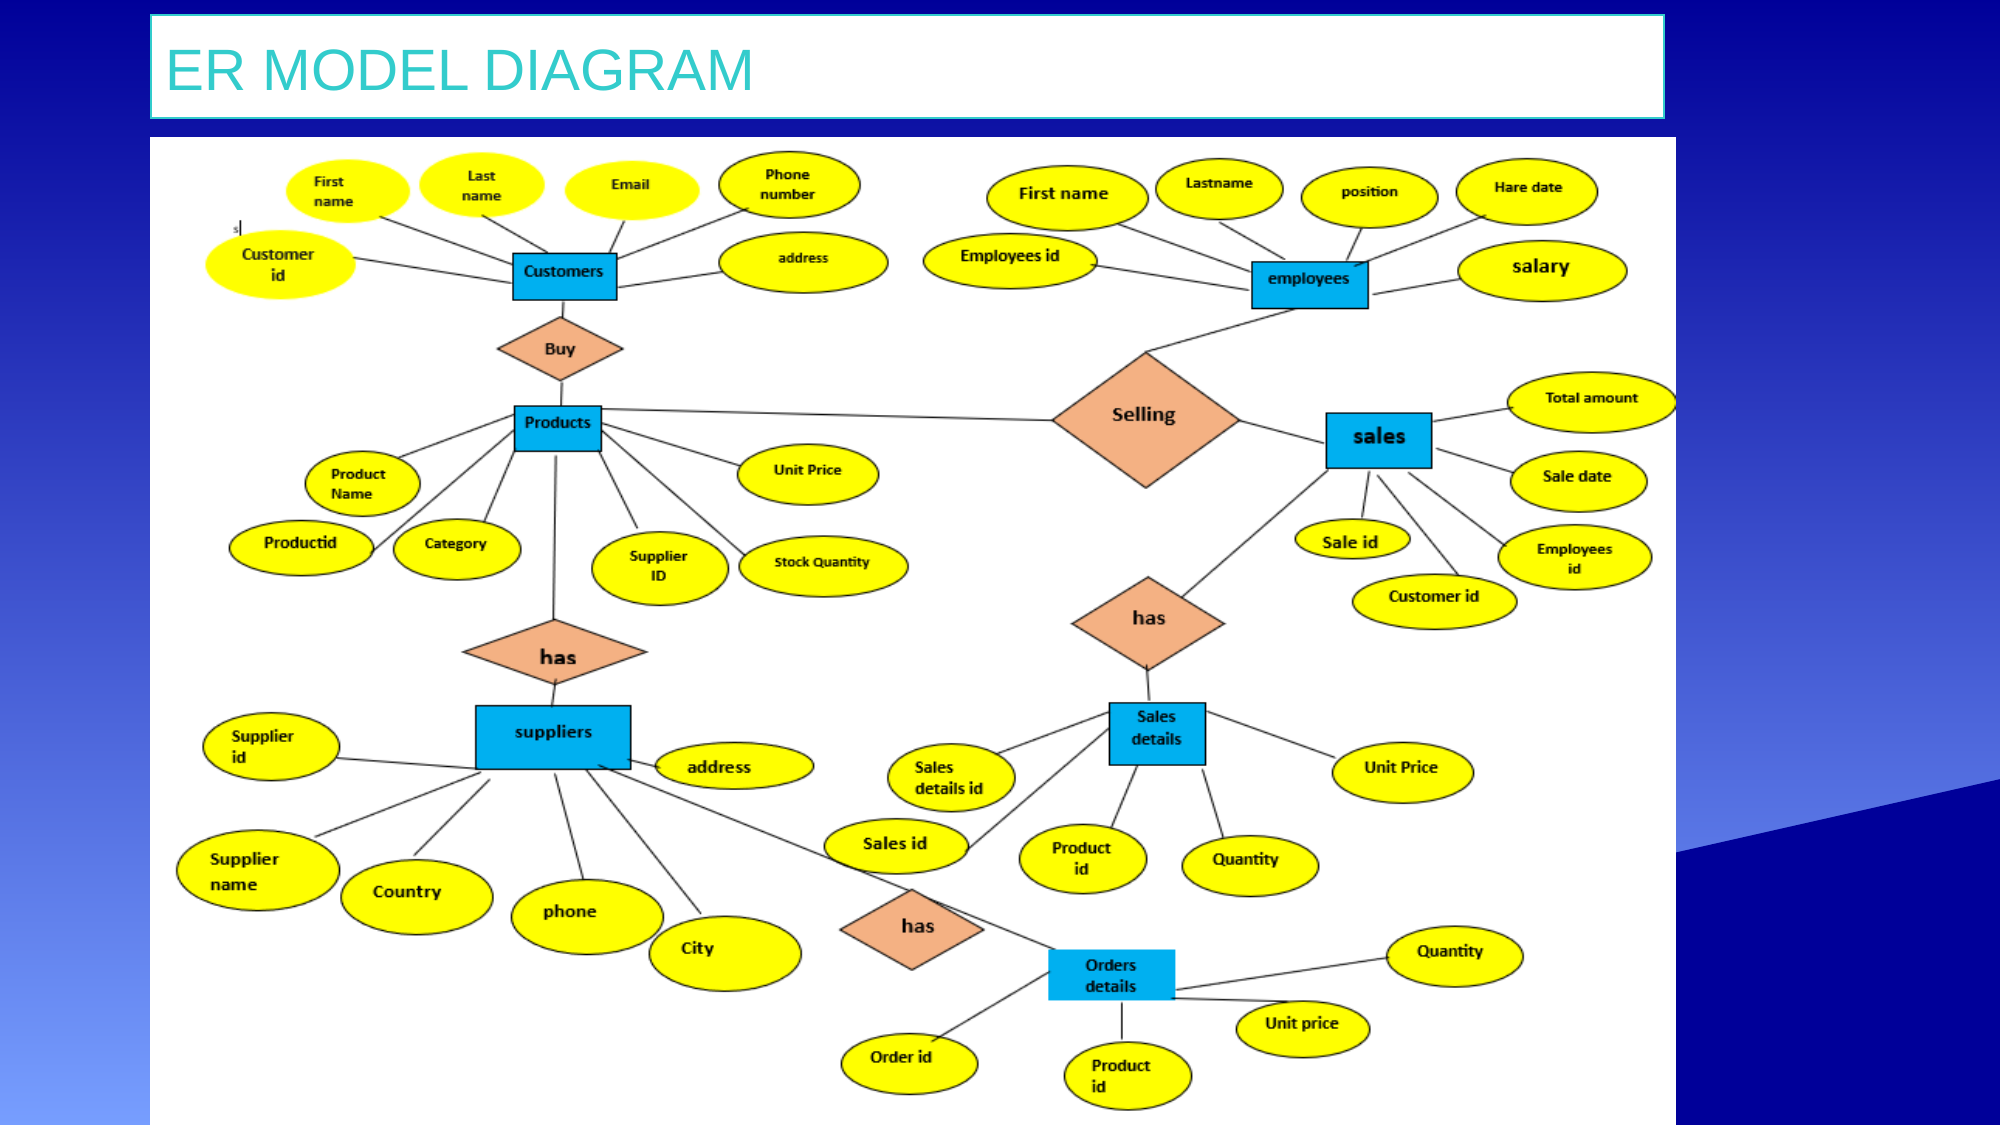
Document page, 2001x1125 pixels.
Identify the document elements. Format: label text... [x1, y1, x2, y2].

text_box ER MODEL DIAGRAM [150, 14, 1665, 119]
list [150, 137, 1676, 1125]
